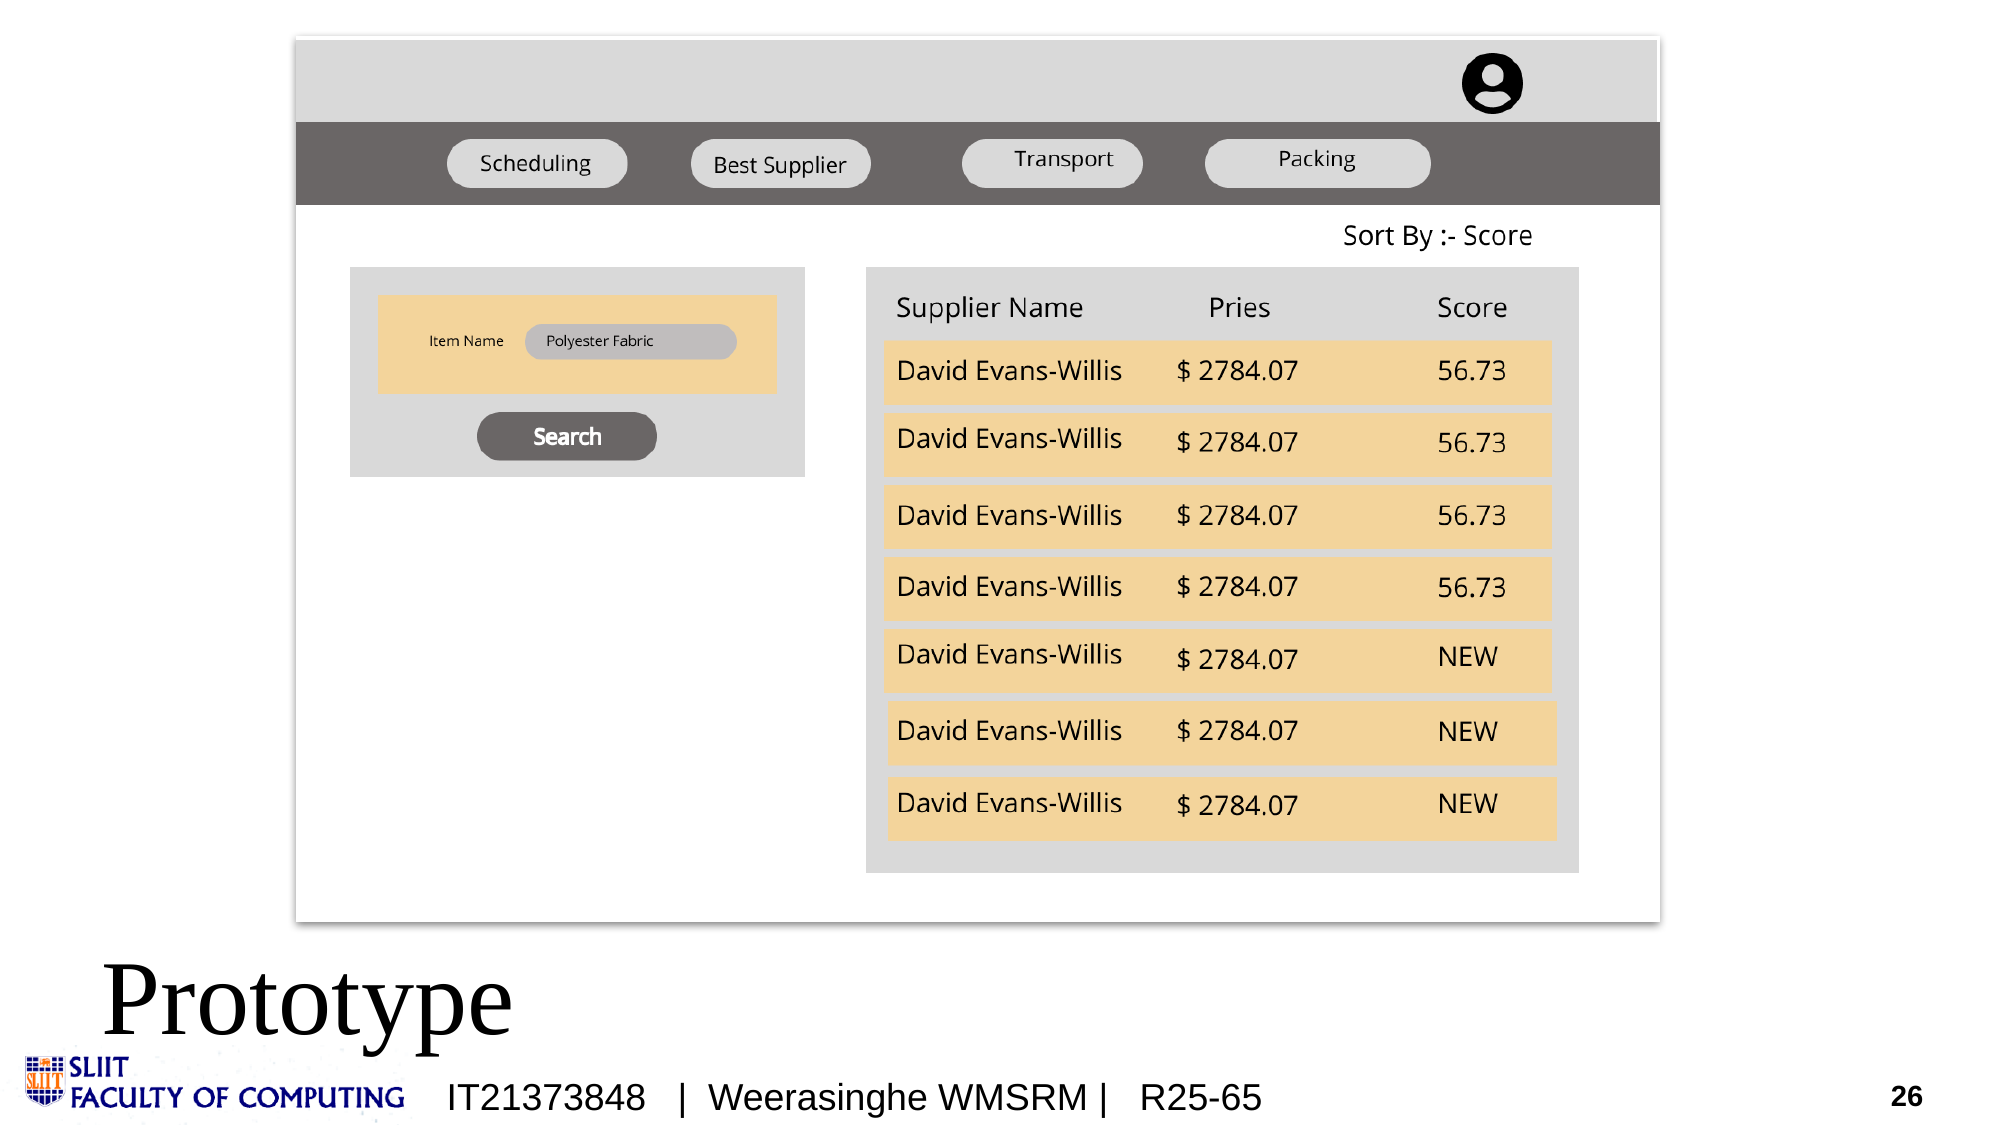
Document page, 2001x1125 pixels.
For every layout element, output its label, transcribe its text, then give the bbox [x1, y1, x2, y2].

picture [0, 1066, 413, 1125]
picture [296, 36, 1660, 923]
title Prototype [0, 935, 687, 1066]
text_box IT21373848 | Weerasinghe WMSRM | R25-65 [431, 1065, 1550, 1125]
